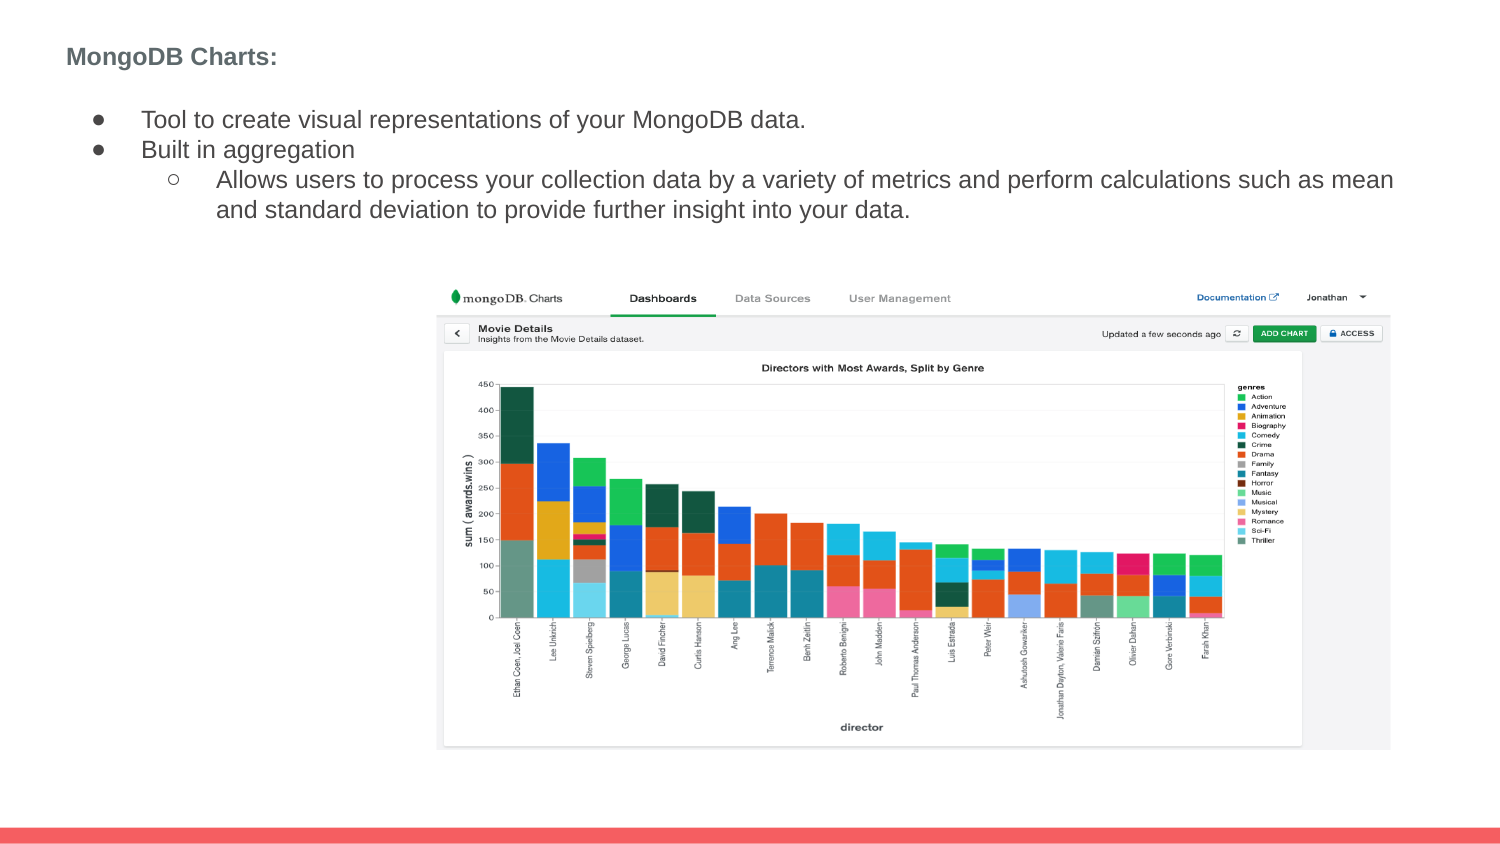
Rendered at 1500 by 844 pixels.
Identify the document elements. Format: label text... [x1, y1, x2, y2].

picture [430, 283, 1432, 750]
list MongoDB Charts: Tool to create visual representations of your MongoDB data. Built in aggregation Allows users to process your collection data by a variety of metrics and perform calculations such as mean and standard deviation to provide further insight into your data. [51, 25, 1449, 750]
